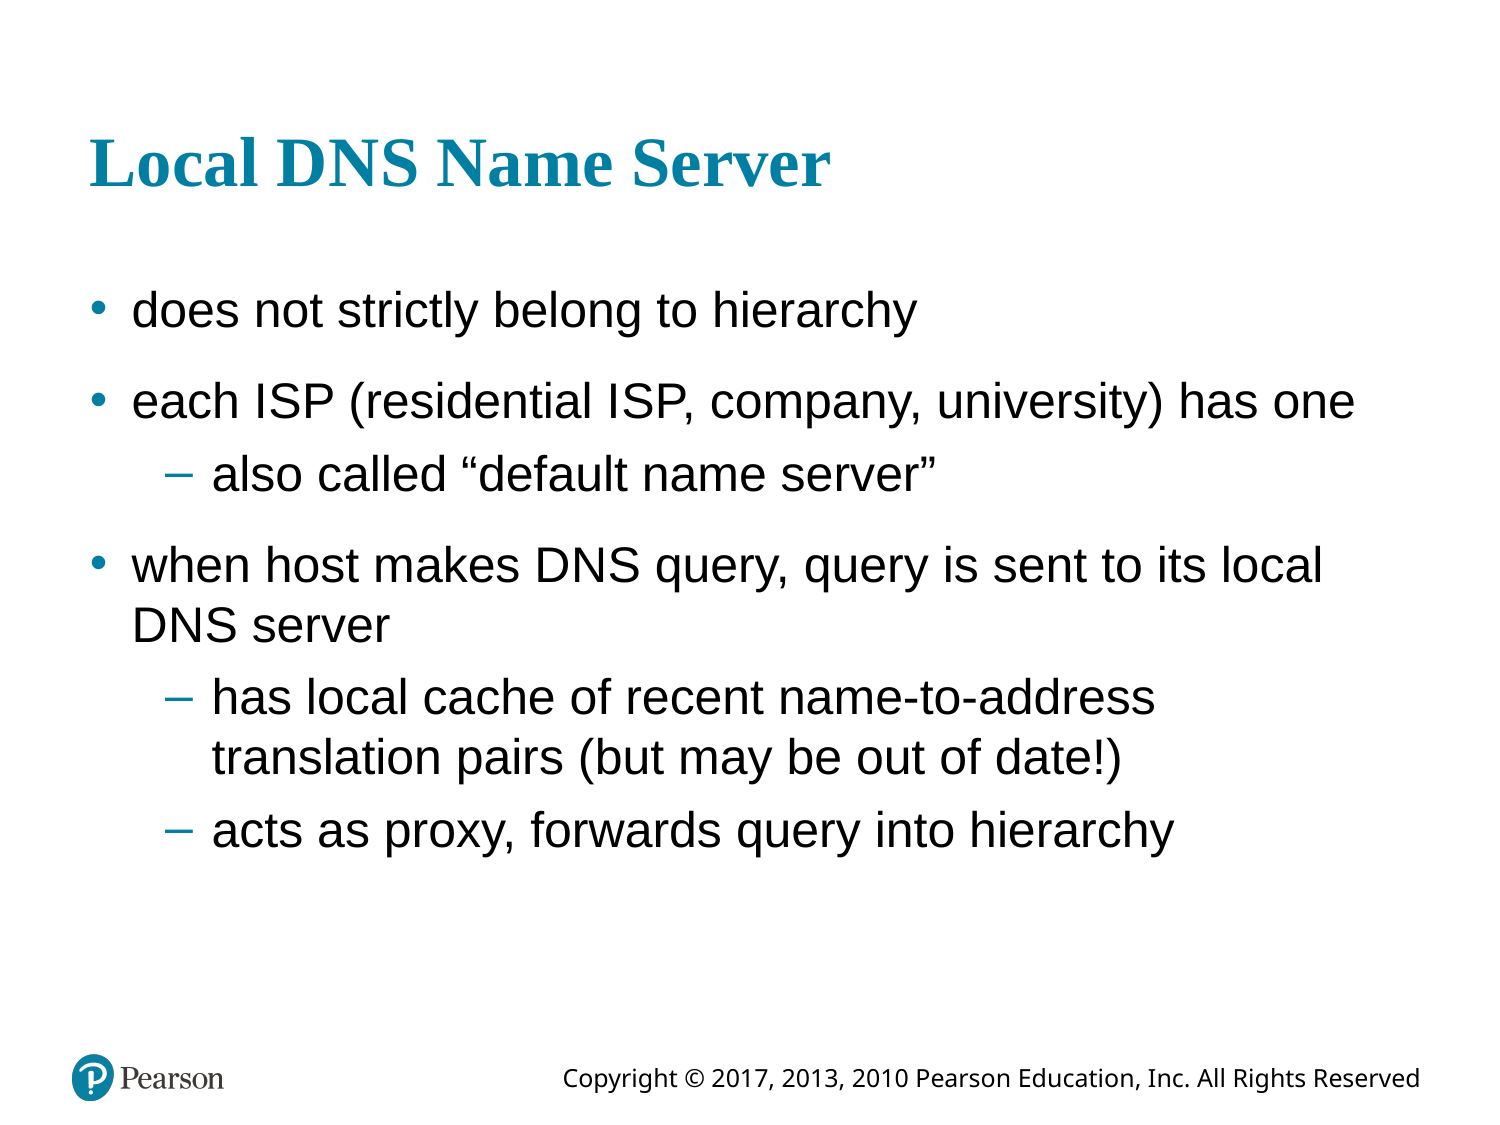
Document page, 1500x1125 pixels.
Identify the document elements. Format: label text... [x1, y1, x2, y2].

text_box Local D N S Name Server [75, 35, 1425, 216]
picture [72, 1087, 83, 1101]
picture [80, 1063, 106, 1088]
text_box does not strictly belong to hierarchy each I S P (residential I S P, company, university) has one also called “default name server” when host makes D N S query, query is sent to its local D N S server has local cache of recent name-to-address translation pairs (but may be out of date!) acts as proxy, forwards query into hierarchy [75, 262, 1377, 935]
picture [72, 1054, 88, 1070]
picture [98, 1054, 224, 1101]
